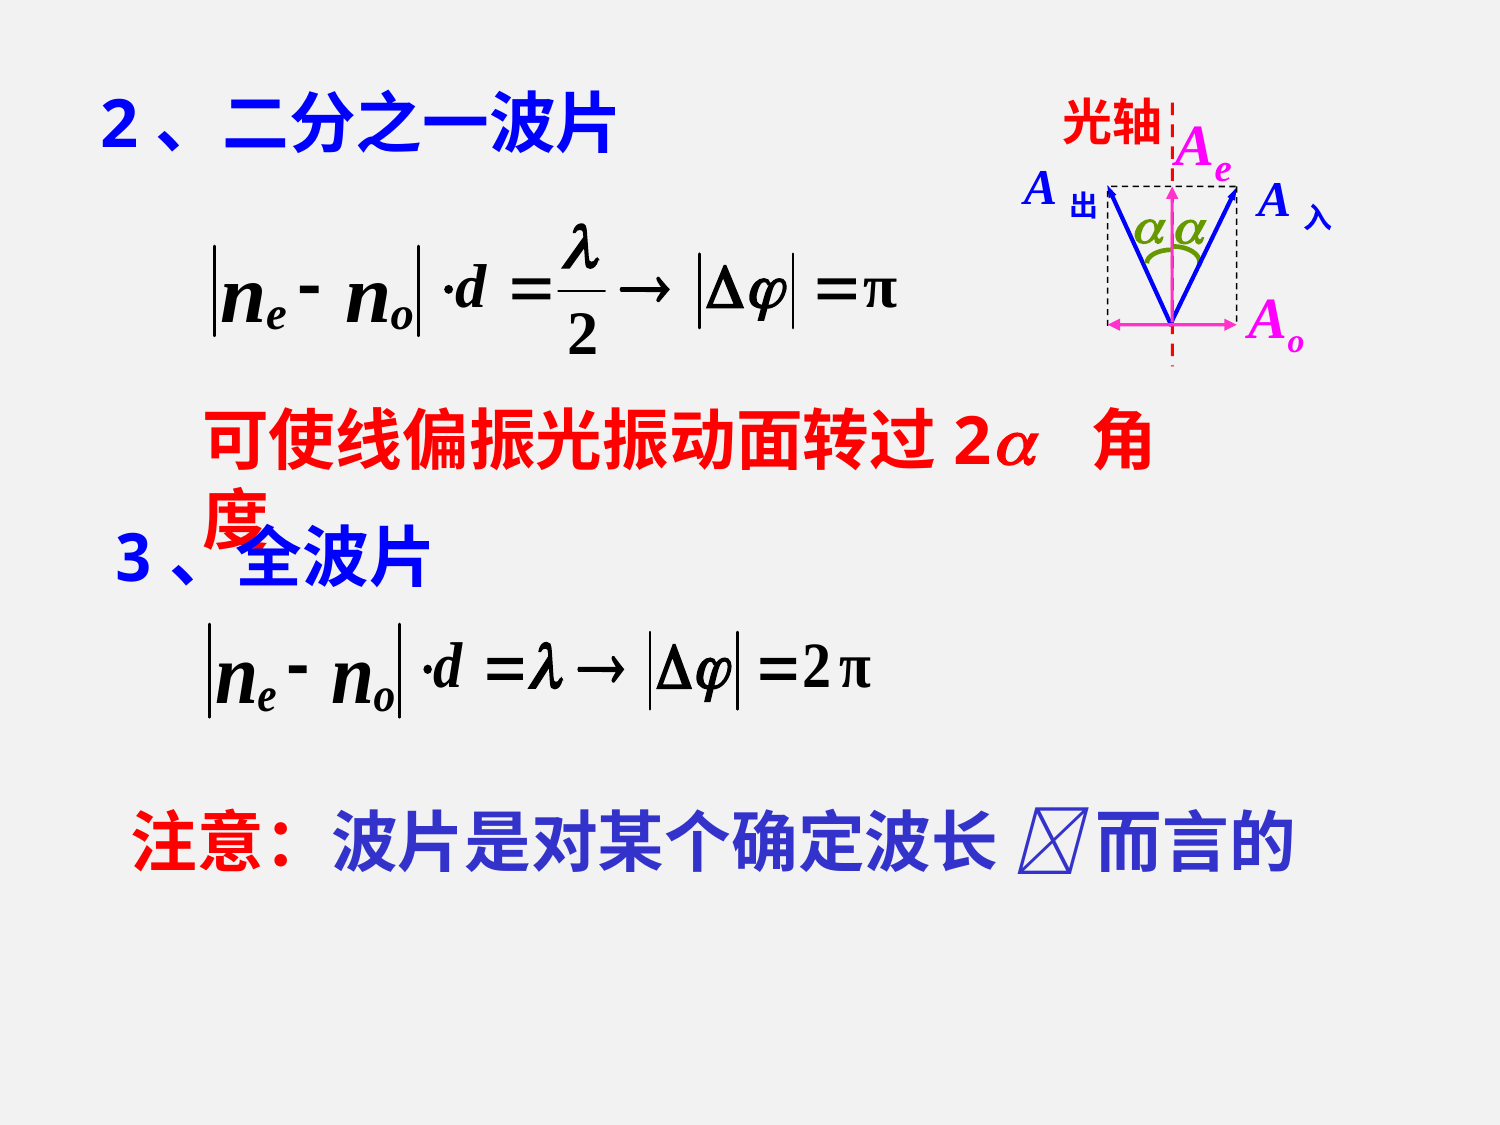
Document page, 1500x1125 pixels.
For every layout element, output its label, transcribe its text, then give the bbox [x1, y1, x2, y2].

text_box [202, 204, 909, 370]
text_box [1009, 82, 1396, 387]
text_box 注意：波片是对某个确定波长  而言的 [84, 792, 1366, 888]
text_box 2、二分之一波片 [84, 73, 817, 169]
text_box 3、全波片 [98, 507, 686, 603]
text_box 可使线偏振光振动面转过2 角度 [187, 390, 1225, 565]
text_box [198, 612, 881, 731]
